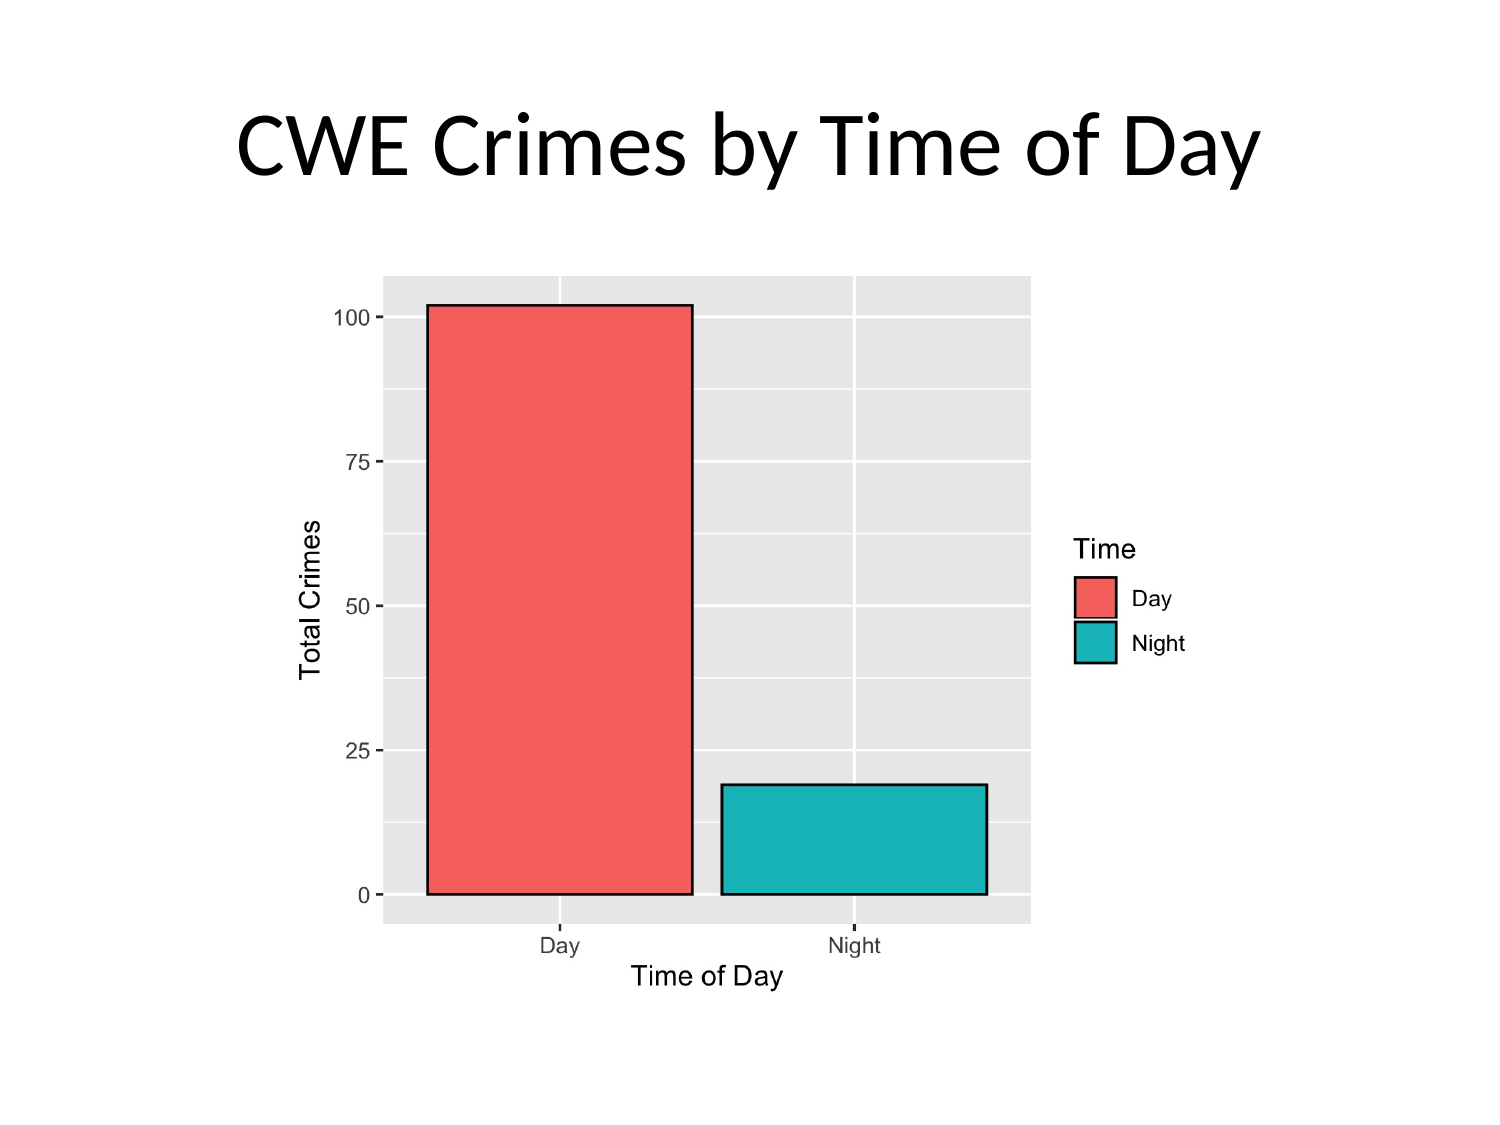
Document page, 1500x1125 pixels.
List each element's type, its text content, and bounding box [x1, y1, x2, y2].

picture [285, 262, 1213, 1005]
title CWE Crimes by Time of Day [75, 45, 1425, 233]
